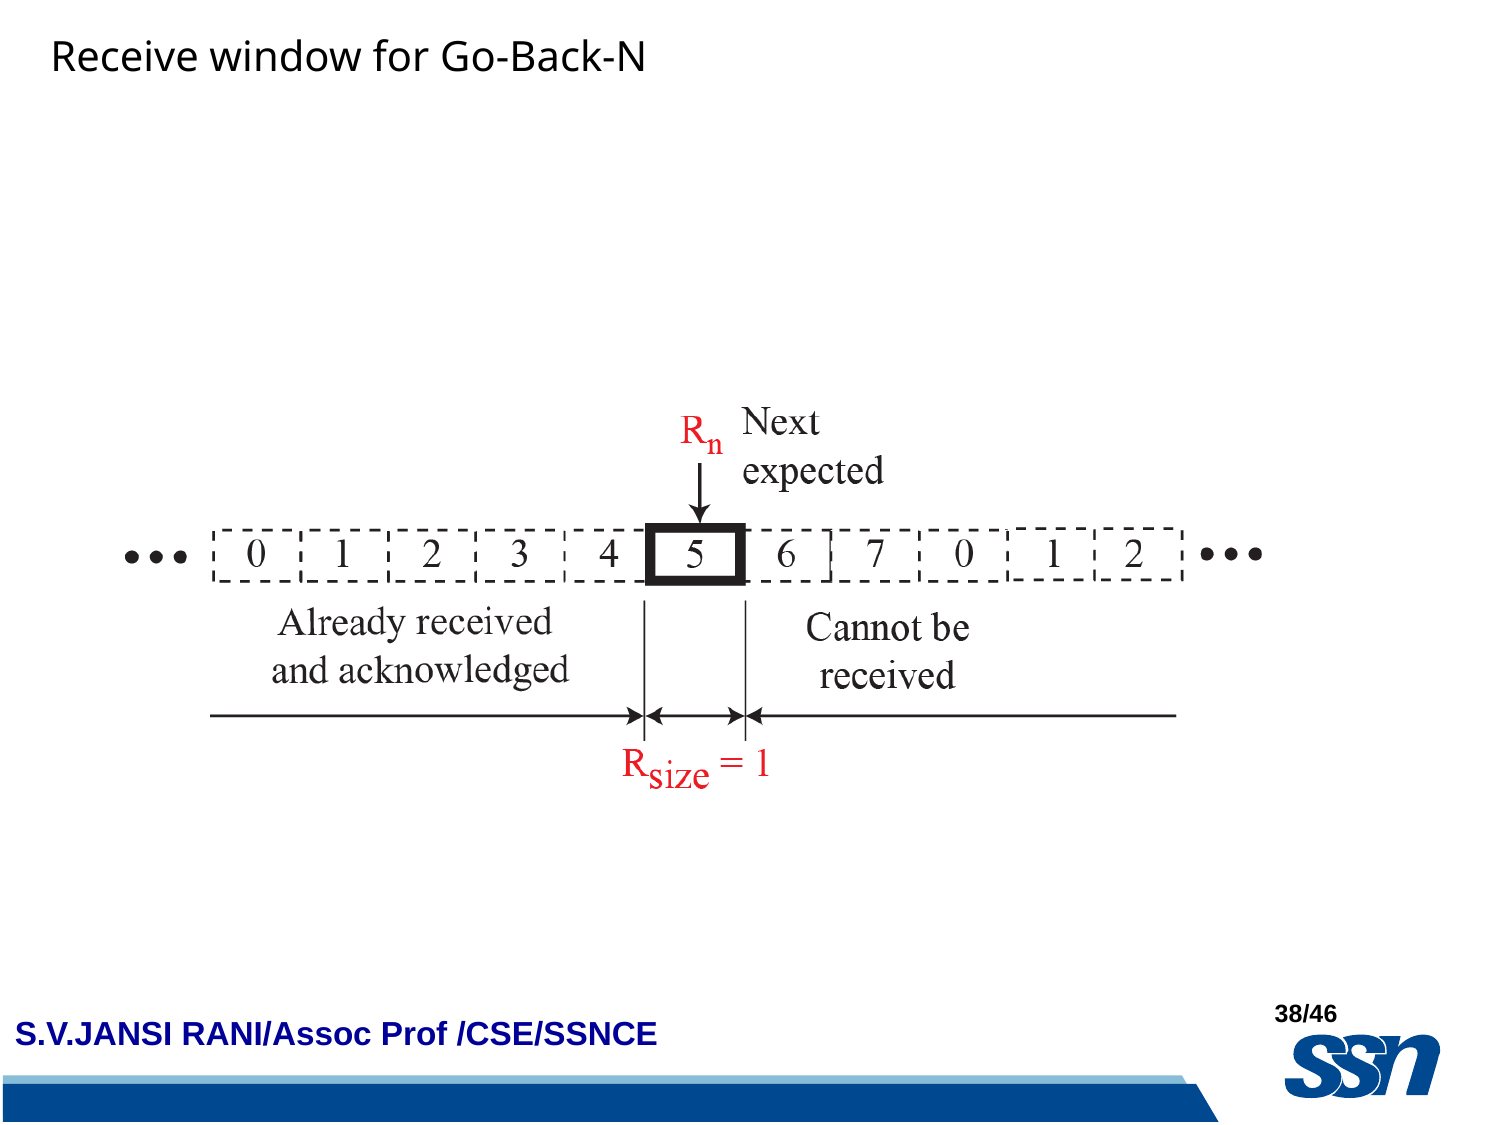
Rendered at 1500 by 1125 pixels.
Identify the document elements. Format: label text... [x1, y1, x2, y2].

text_box Receive window for Go-Back-N [24, 22, 1363, 87]
picture [124, 401, 1263, 801]
